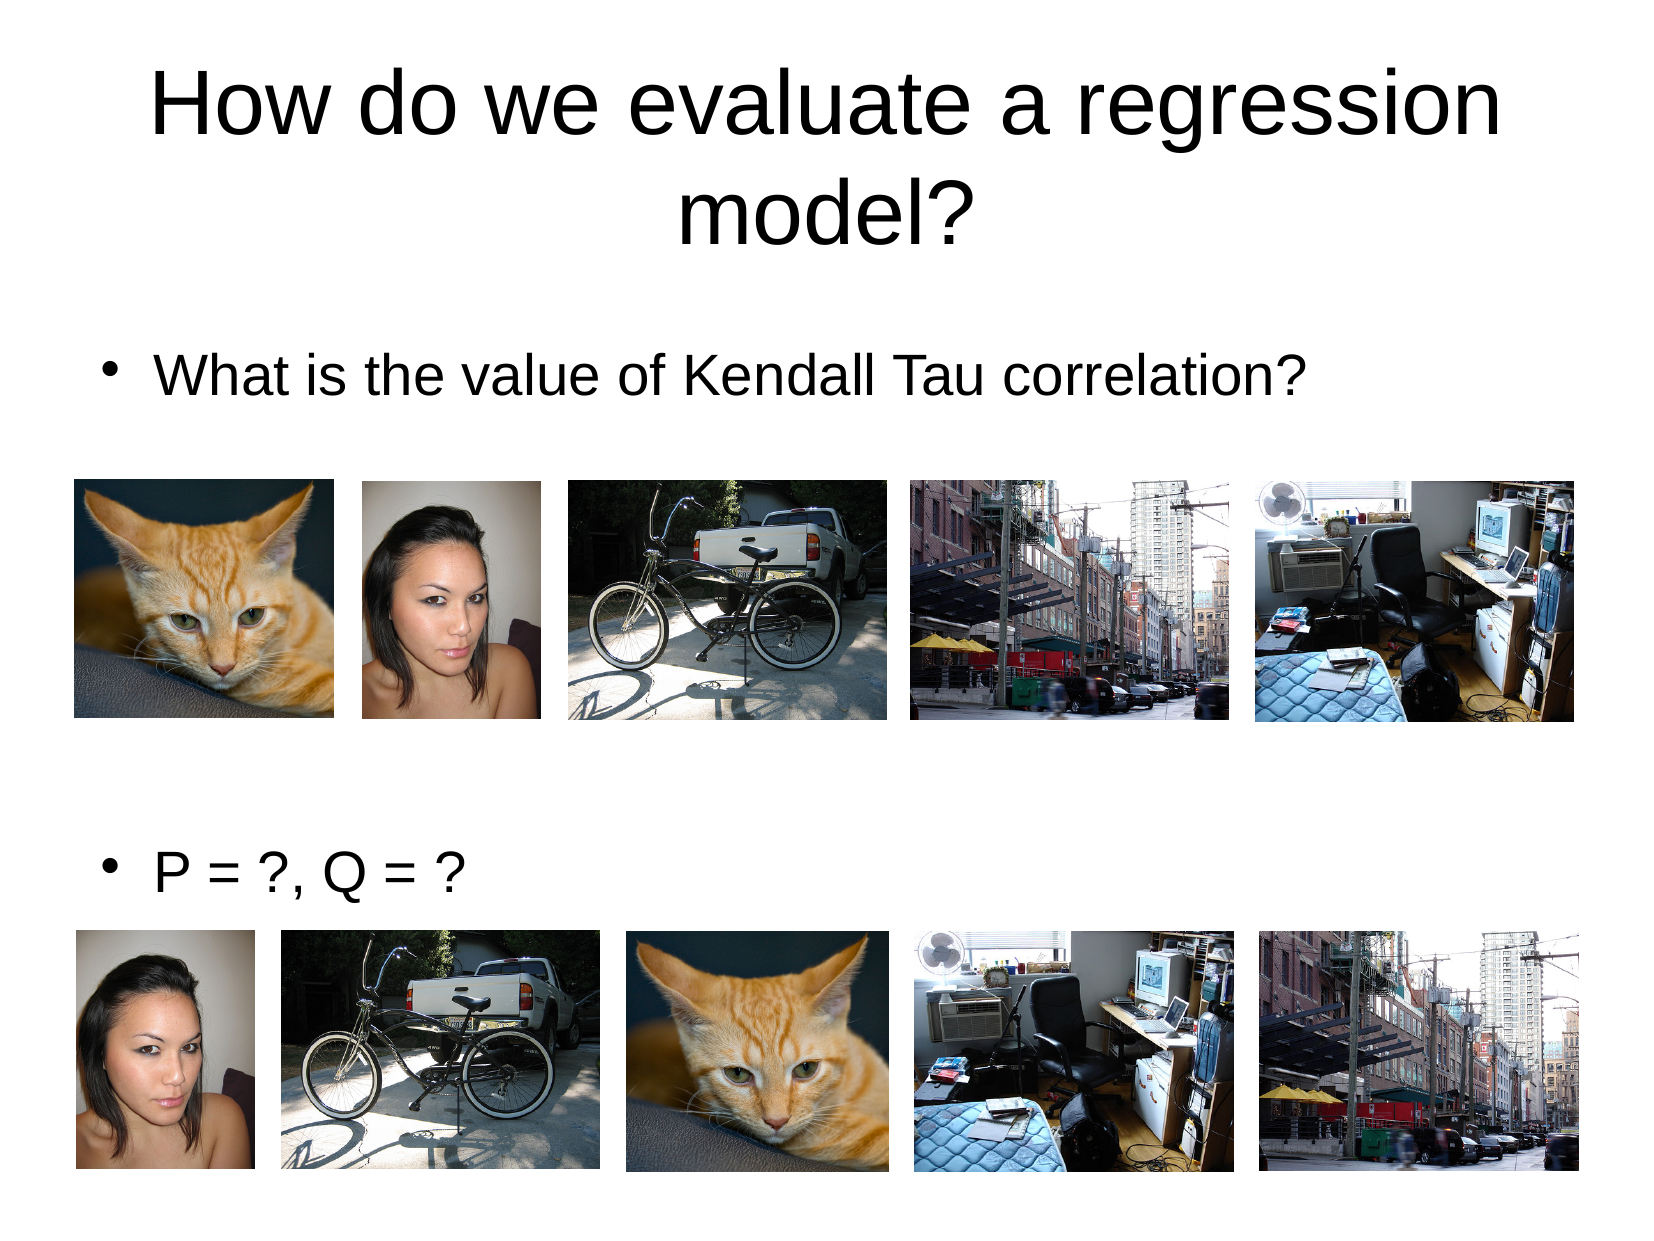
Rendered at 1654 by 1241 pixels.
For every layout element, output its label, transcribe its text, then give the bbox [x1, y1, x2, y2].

picture [567, 480, 887, 720]
picture [76, 930, 255, 1169]
picture [281, 929, 600, 1170]
text_box What is the value of Kendall Tau correlation? P = ?, Q = ? [82, 337, 1571, 1057]
picture [626, 931, 889, 1172]
picture [1255, 481, 1574, 723]
picture [914, 931, 1234, 1172]
text_box How do we evaluate a regression model? [82, 49, 1571, 257]
picture [362, 481, 542, 719]
picture [74, 479, 334, 718]
picture [910, 480, 1229, 720]
picture [1259, 931, 1579, 1171]
